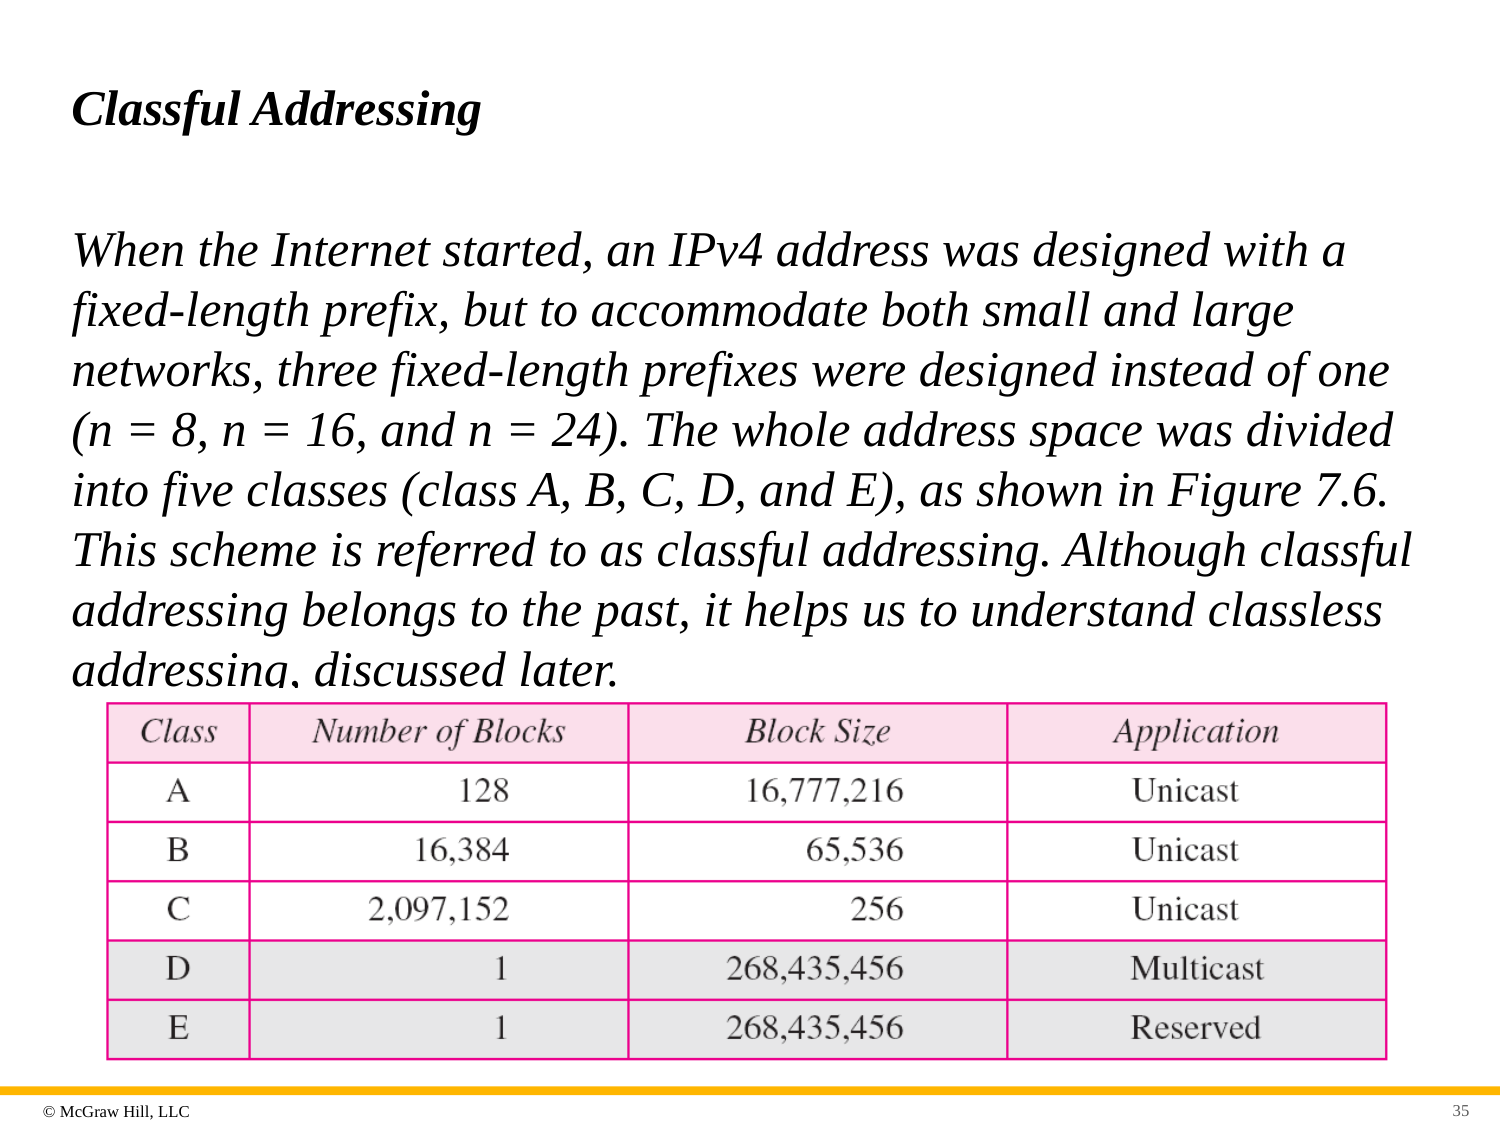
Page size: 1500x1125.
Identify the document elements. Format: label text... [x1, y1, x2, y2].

list When the Internet started, an IPv4 address was designed with a fixed-length prefix, but to accommodate both small and large networks, three fixed-length prefixes were designed instead of one (n = 8, n = 16, and n = 24). The whole address space was divided into five classes (class A, B, C, D, and E), as shown in Figure 7.6. This scheme is referred to as classful addressing. Although classful addressing belongs to the past, it helps us to understand classless addressing, discussed later. [56, 209, 1444, 872]
slide_number 35 [1418, 1096, 1477, 1123]
picture [91, 688, 1409, 1075]
title Classful Addressing [56, 50, 1444, 162]
